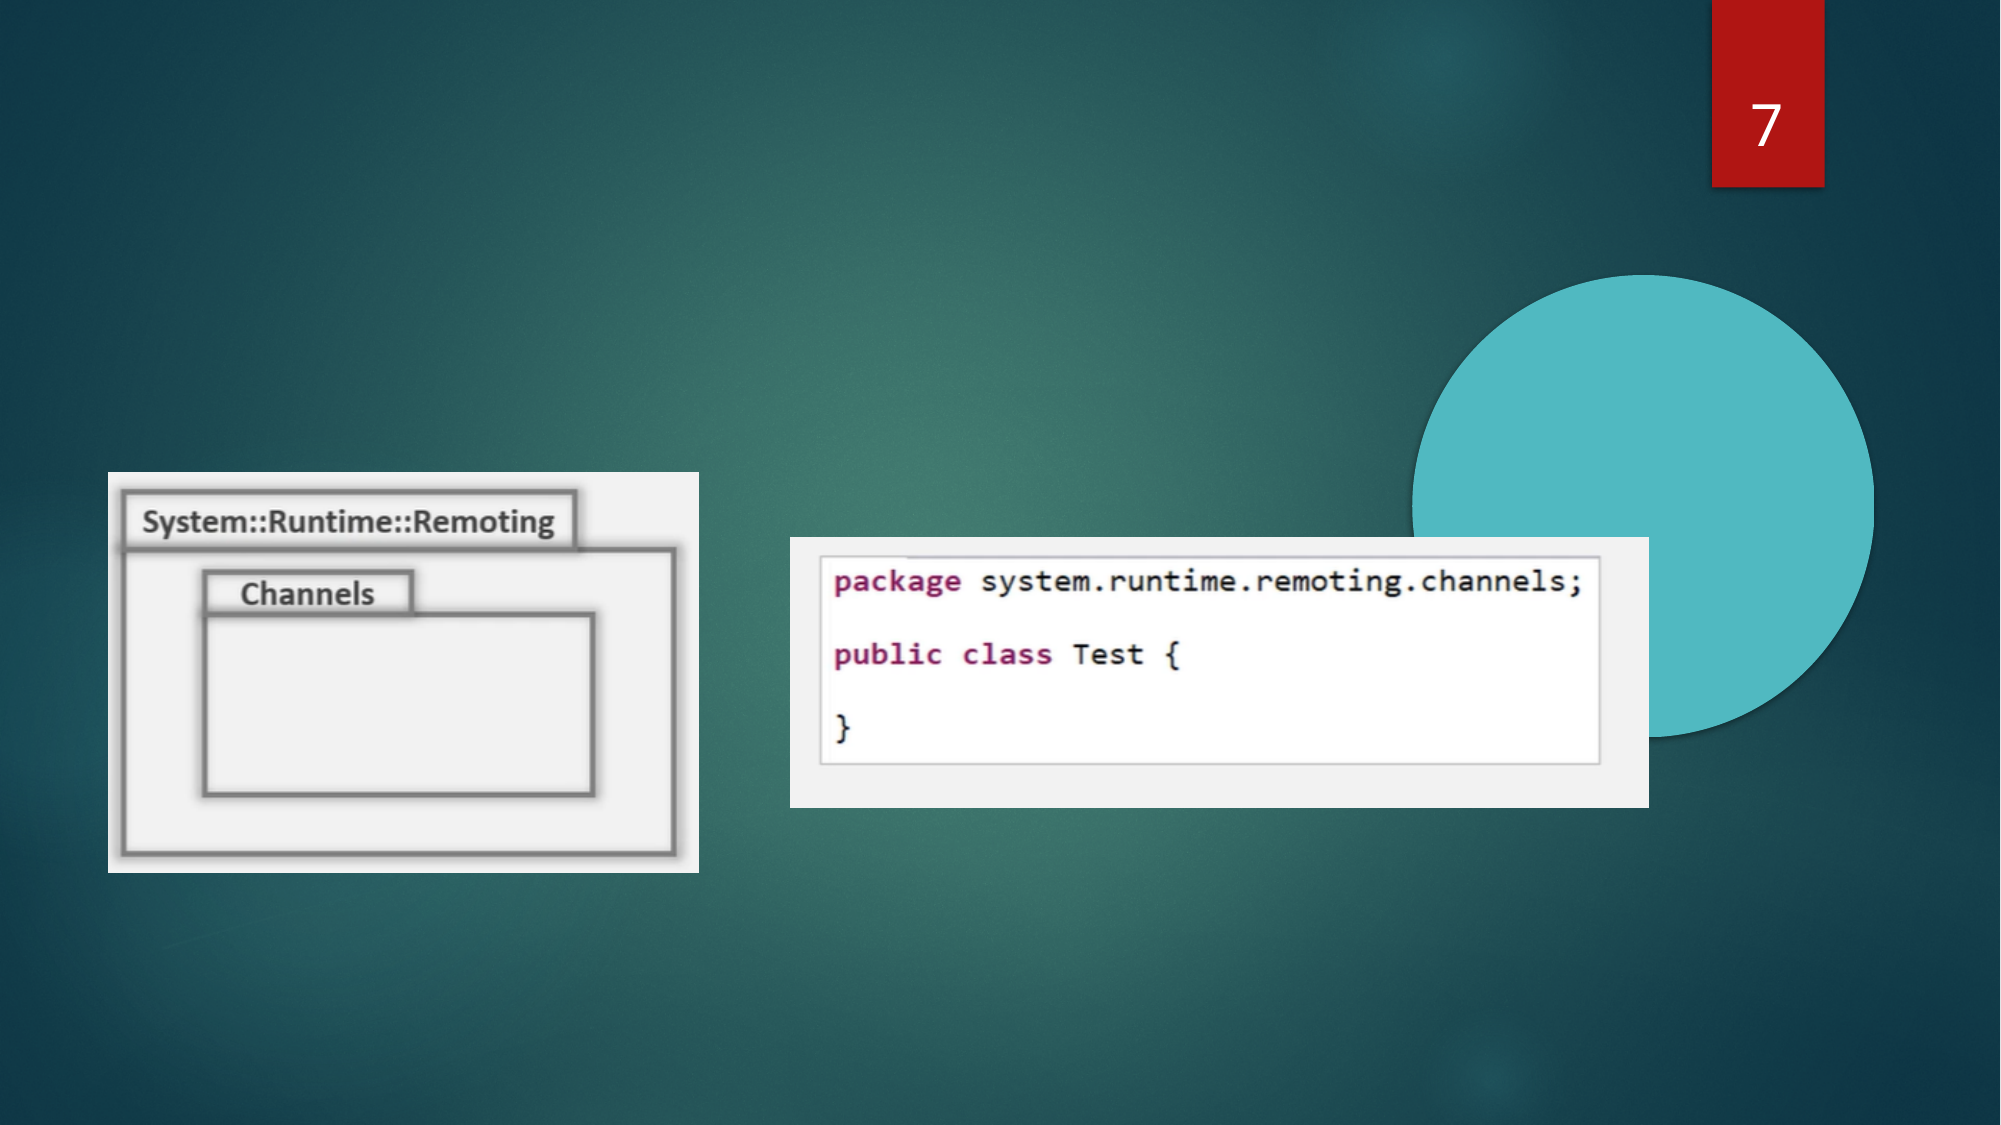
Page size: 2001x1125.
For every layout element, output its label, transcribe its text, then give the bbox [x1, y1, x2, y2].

text_box <number> [1698, 48, 1836, 175]
picture [0, 0, 2001, 1125]
text_box [106, 74, 1649, 304]
